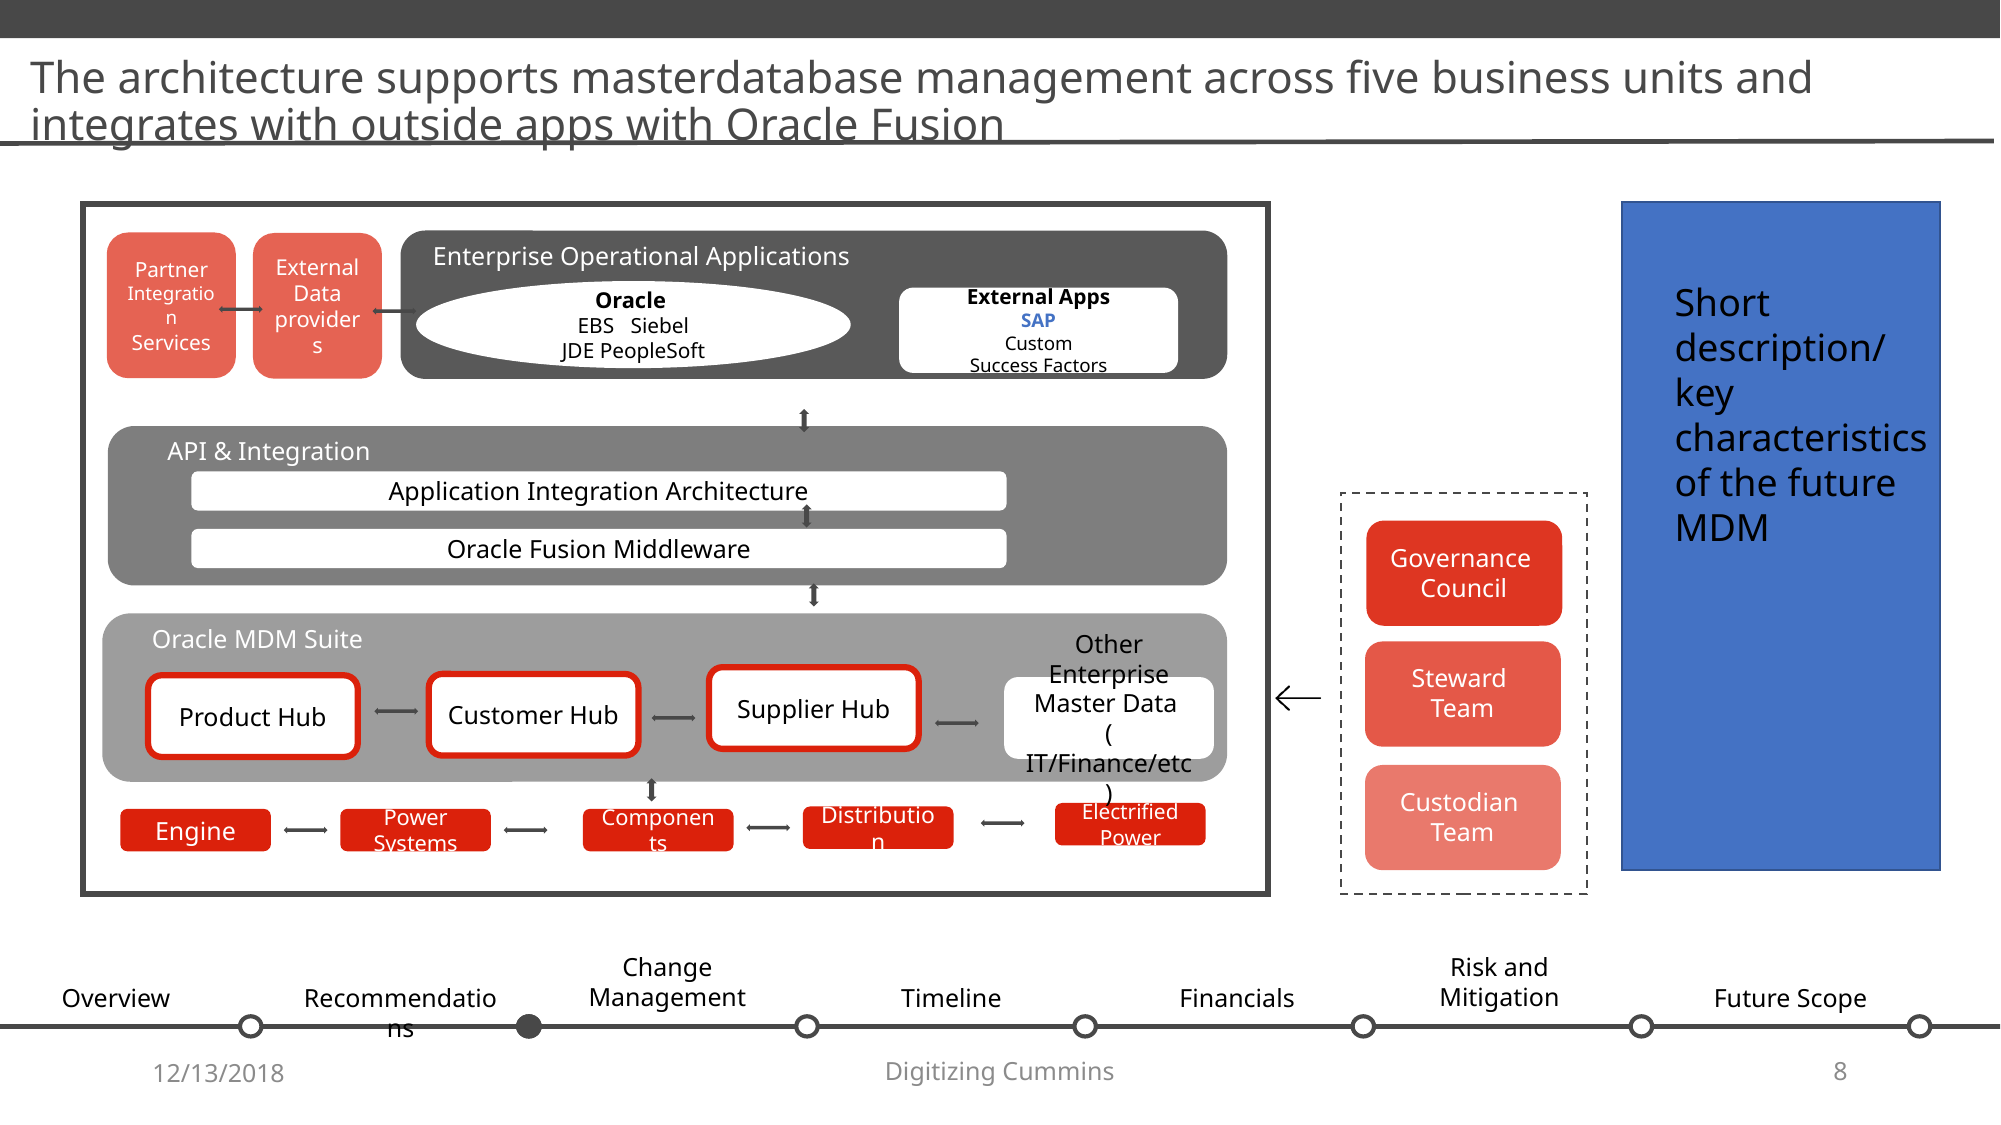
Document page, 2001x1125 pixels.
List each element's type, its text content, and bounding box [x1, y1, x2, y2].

picture [1272, 672, 1324, 724]
text_box [1340, 492, 1588, 895]
text_box Short description/ key characteristics of the future MDM [1659, 271, 1944, 556]
text_box [82, 203, 1269, 895]
text_box [517, 1015, 541, 1038]
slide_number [137, 1042, 588, 1103]
footer Digitizing Cummins [662, 1042, 1338, 1103]
text_box [1621, 201, 1941, 871]
list The architecture supports masterdatabase management across five business units and integrates with outside apps with Oracle Fusion [15, 48, 2000, 159]
slide_number 8 [1412, 1042, 1863, 1103]
